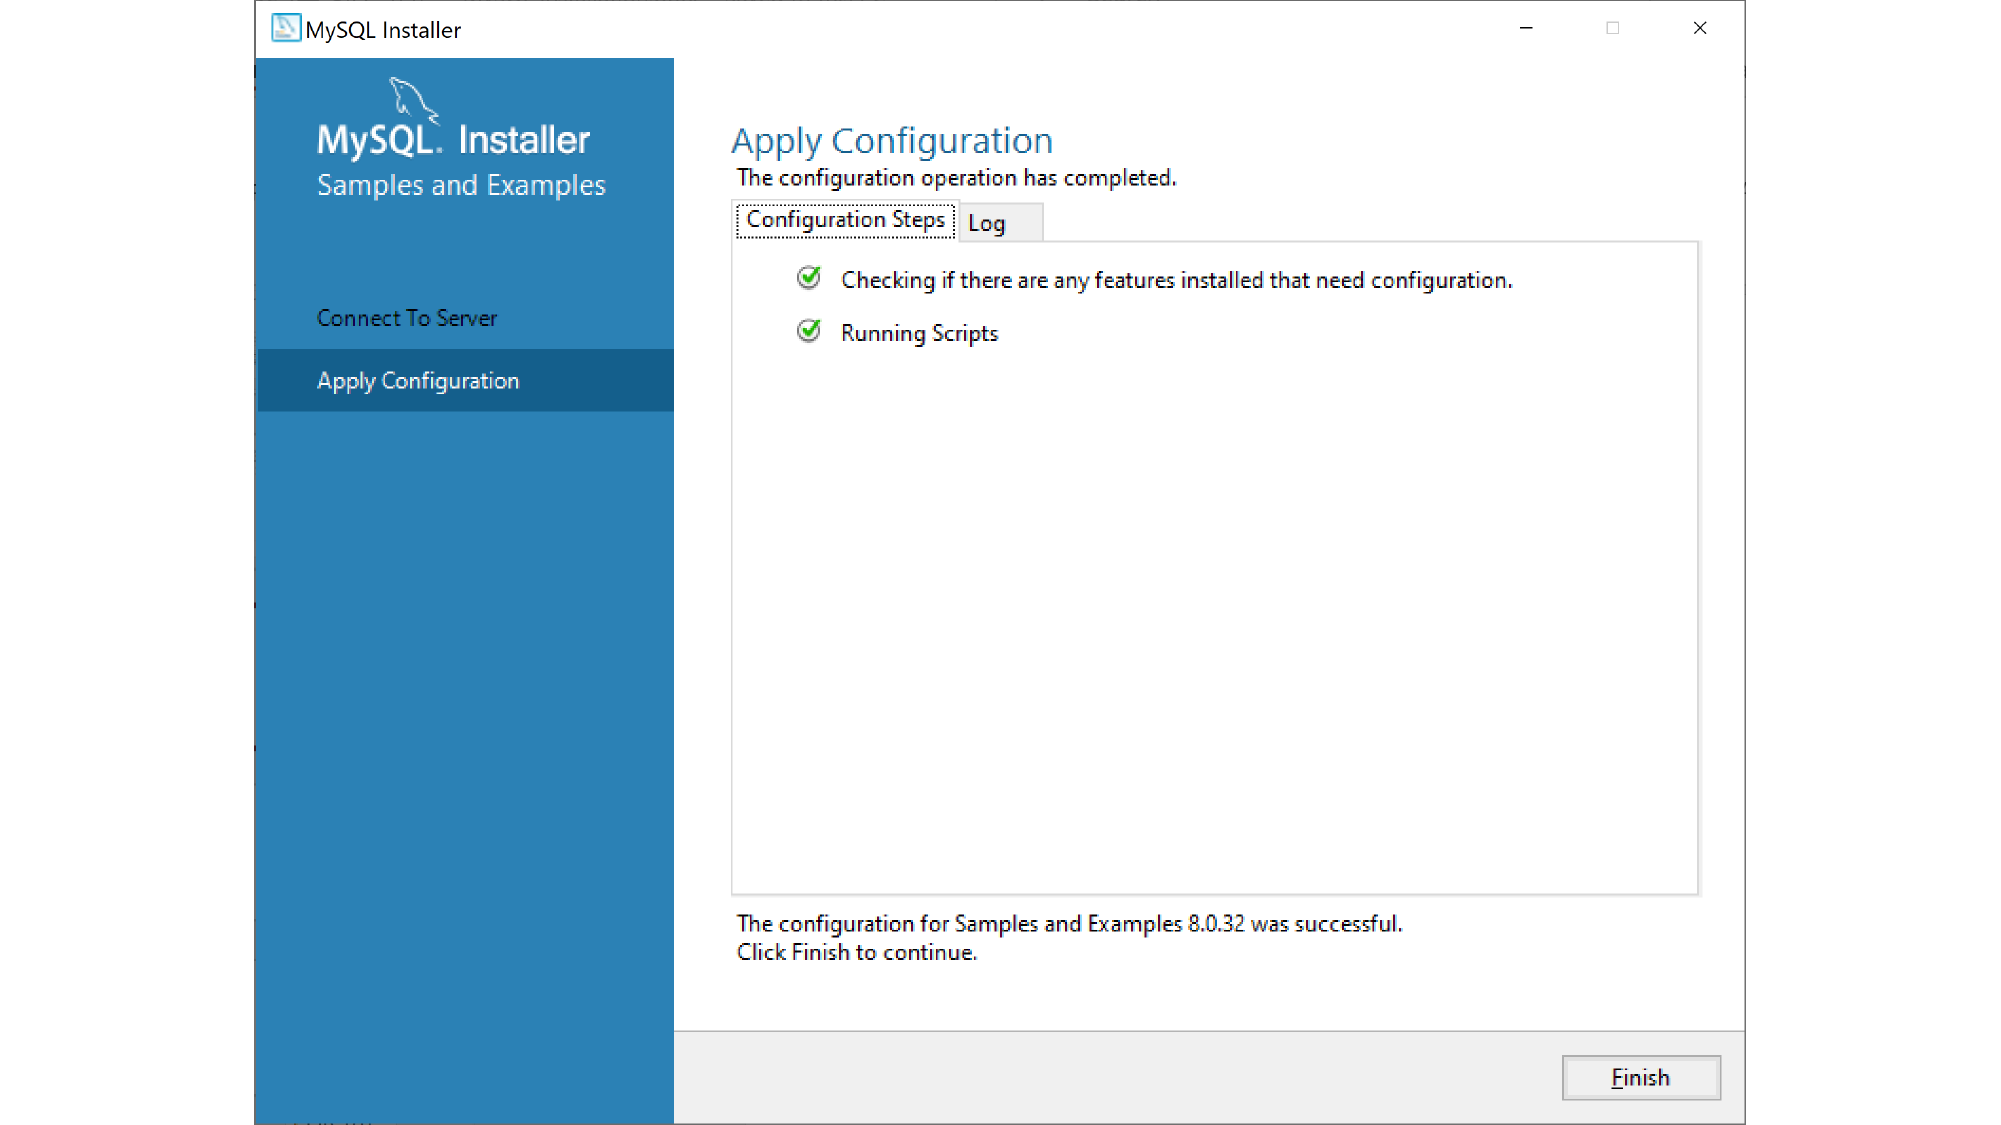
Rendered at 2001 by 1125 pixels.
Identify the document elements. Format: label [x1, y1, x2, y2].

picture [254, 0, 1746, 1125]
